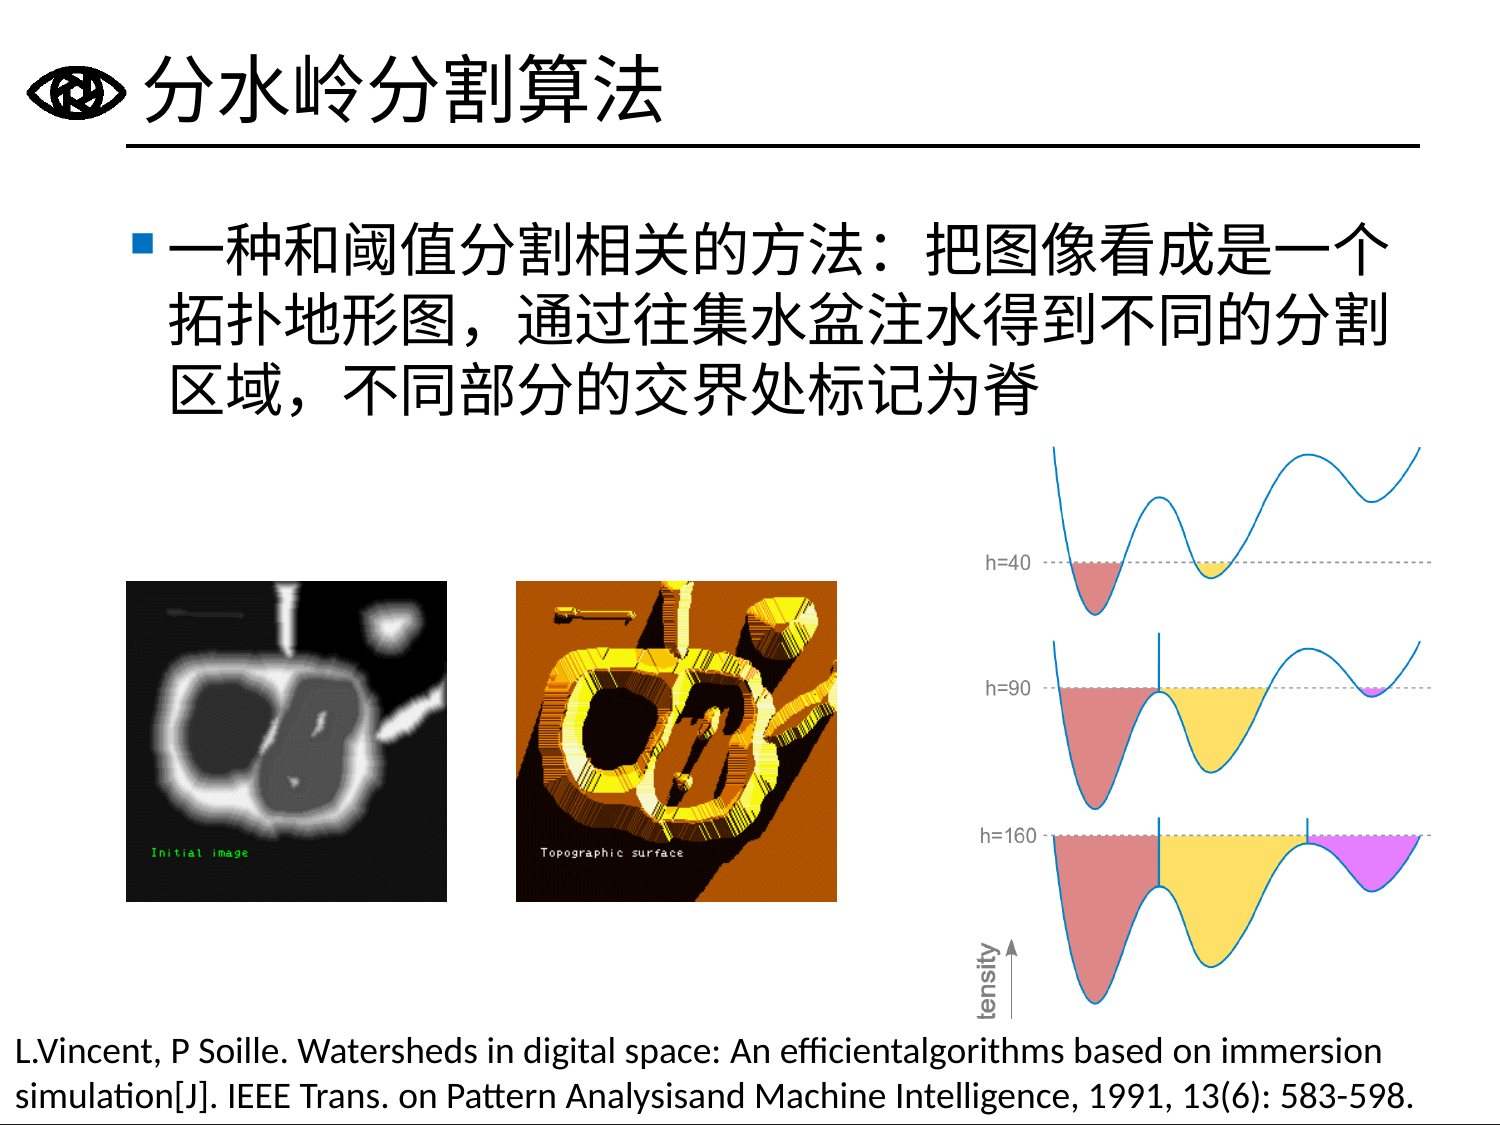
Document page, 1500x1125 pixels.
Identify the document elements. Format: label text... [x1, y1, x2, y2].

picture [516, 581, 837, 902]
list 一种和阈值分割相关的方法：把图像看成是一个拓扑地形图，通过往集水盆注水得到不同的分割区域，不同部分的交界处标记为脊 [114, 205, 1409, 551]
text_box L.Vincent, P Soille. Watersheds in digital space: An efficientalgorithms based on immersion simulation[J]. IEEE Trans. on Pattern Analysisand Machine Intelligence, 1991, 13(6): 583-598. [0, 1019, 1500, 1124]
picture [976, 445, 1433, 1064]
title 分水岭分割算法 [126, 39, 1421, 146]
picture [126, 581, 447, 902]
